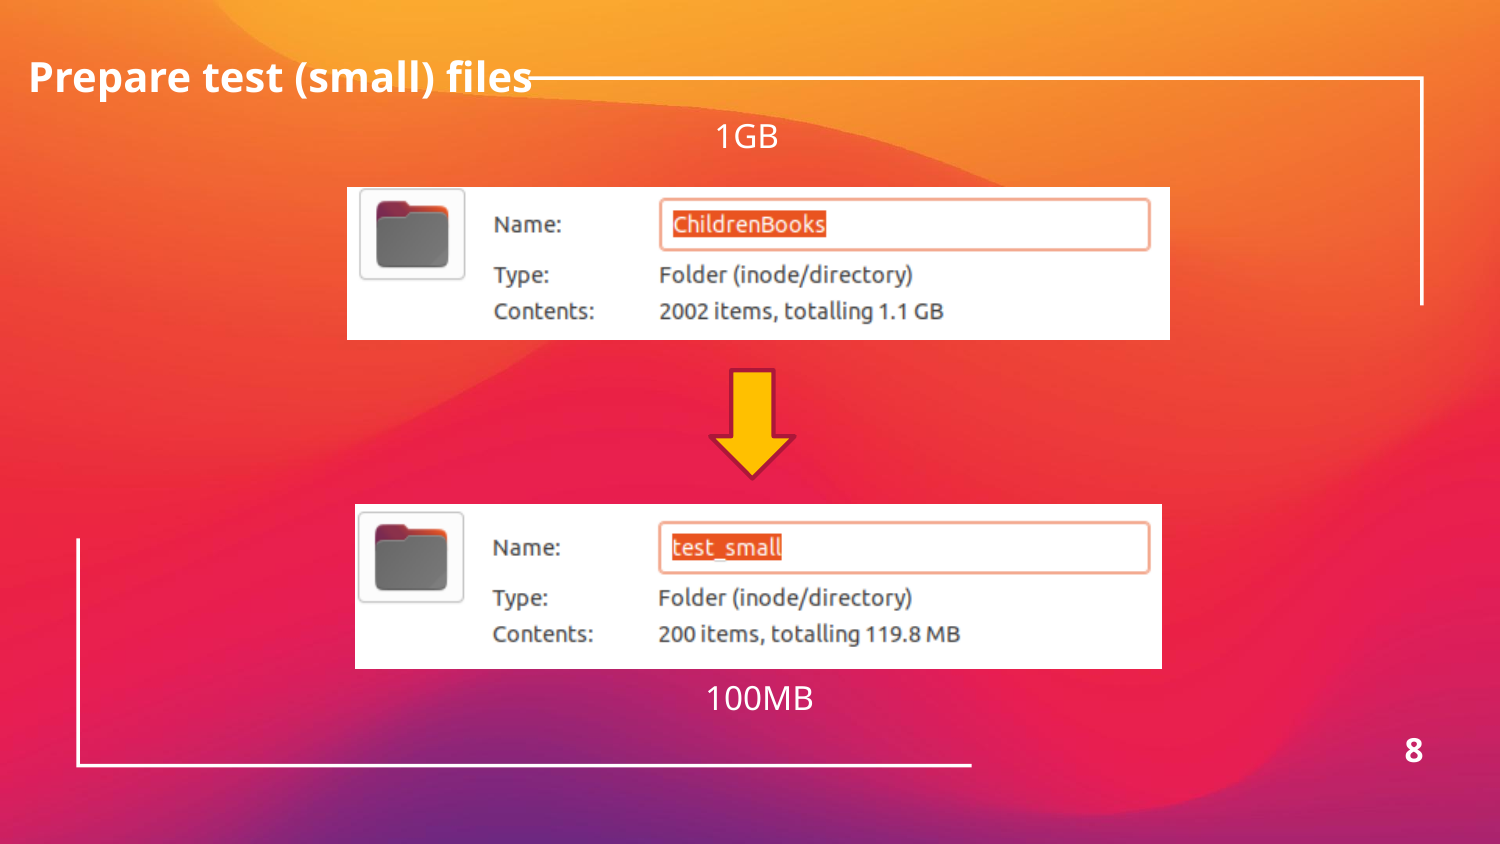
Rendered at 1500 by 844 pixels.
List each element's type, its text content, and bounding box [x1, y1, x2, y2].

text_box 100MB [692, 678, 1075, 837]
picture [0, 0, 1500, 844]
text_box 1GB [701, 109, 1084, 186]
title Prepare test (small) files [27, 42, 1223, 102]
text_box [708, 368, 797, 481]
slide_number 8 [1347, 696, 1424, 775]
